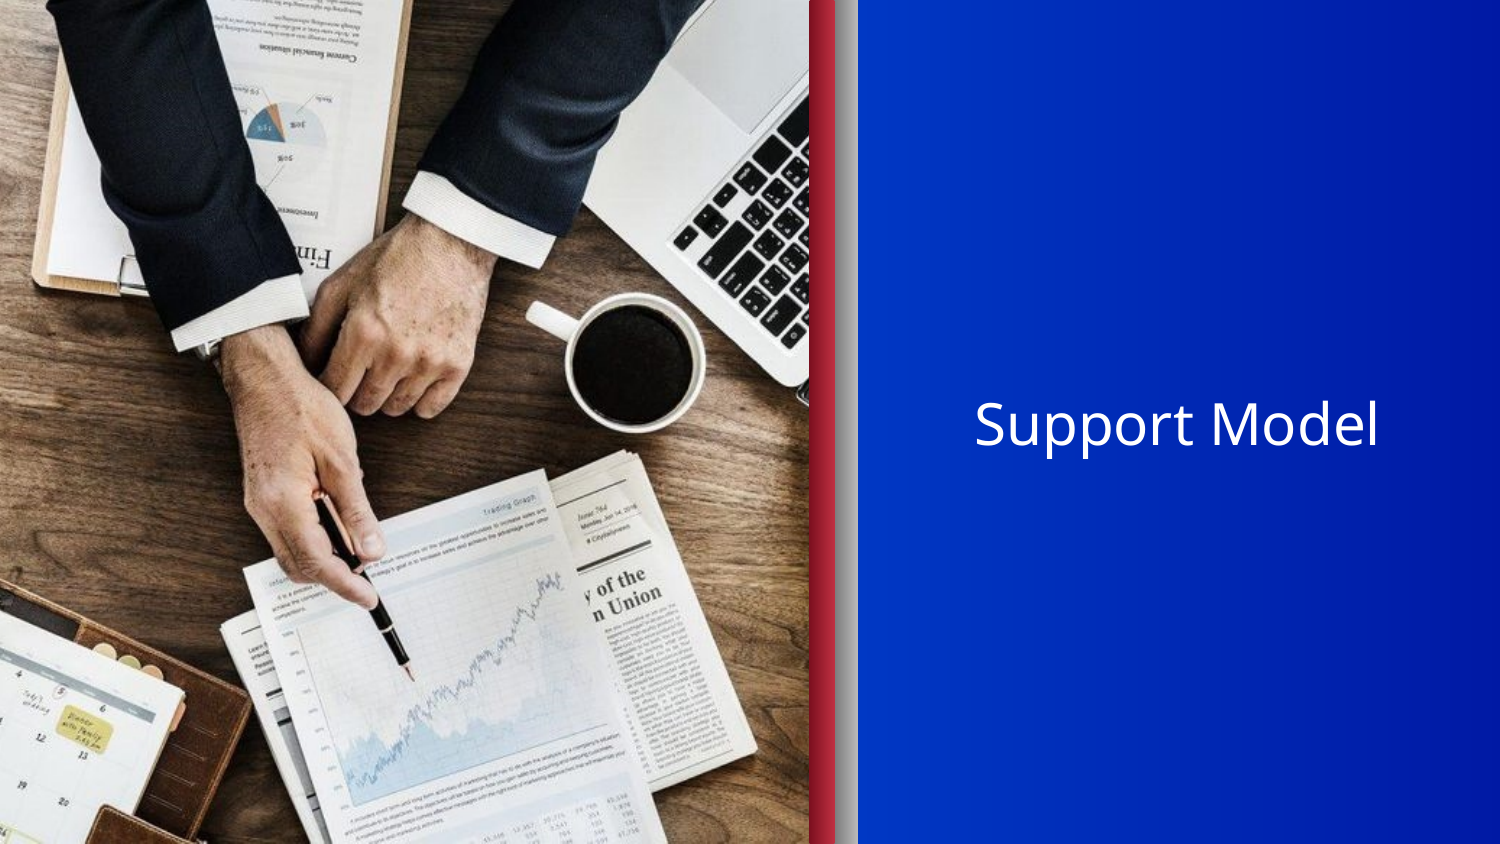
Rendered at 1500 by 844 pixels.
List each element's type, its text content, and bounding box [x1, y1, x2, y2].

list Support Model [882, 389, 1473, 455]
picture [0, 0, 810, 844]
